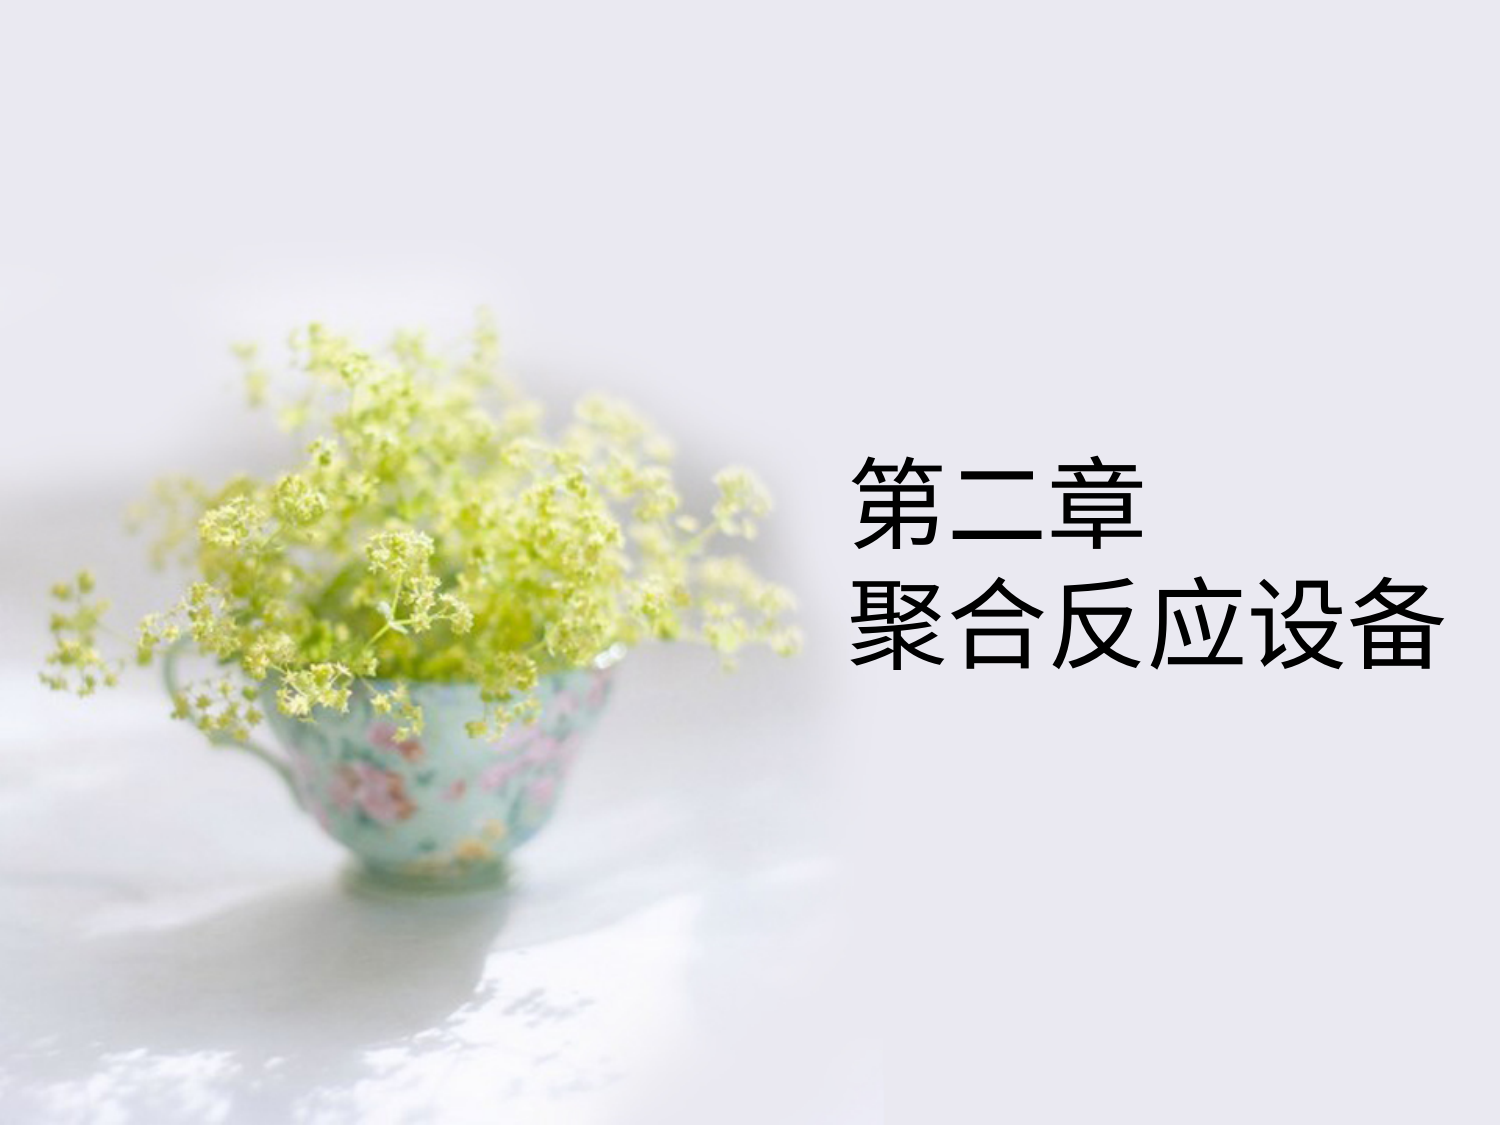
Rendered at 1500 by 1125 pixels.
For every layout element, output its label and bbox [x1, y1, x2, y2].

list [0, 0, 1500, 1125]
